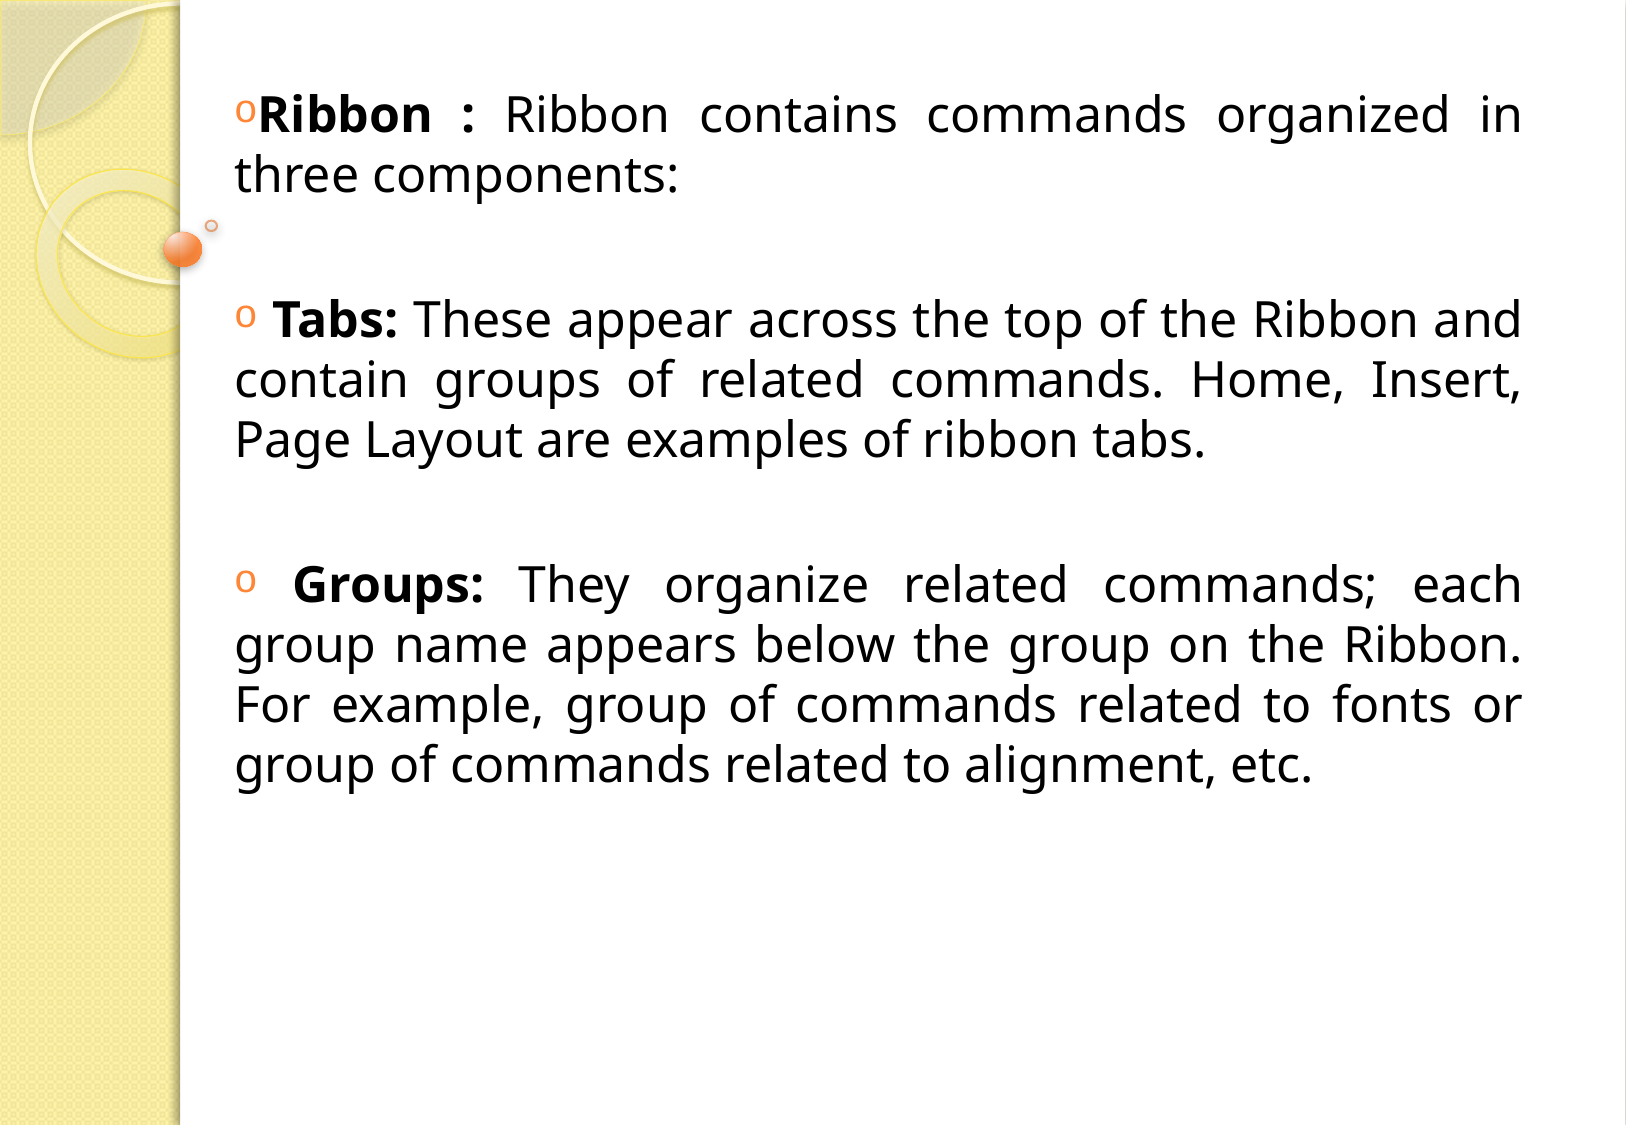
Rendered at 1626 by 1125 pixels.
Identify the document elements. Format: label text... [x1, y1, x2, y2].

subtitle Ribbon : Ribbon contains commands organized in three components: Tabs: These appear across the top of the Ribbon and contain groups of related commands. Home, Insert, Page Layout are examples of ribbon tabs. Groups: They organize related commands; each group name appears below the group on the Ribbon. For example, group of commands related to fonts or group of commands related to alignment, etc. [214, 82, 1540, 844]
